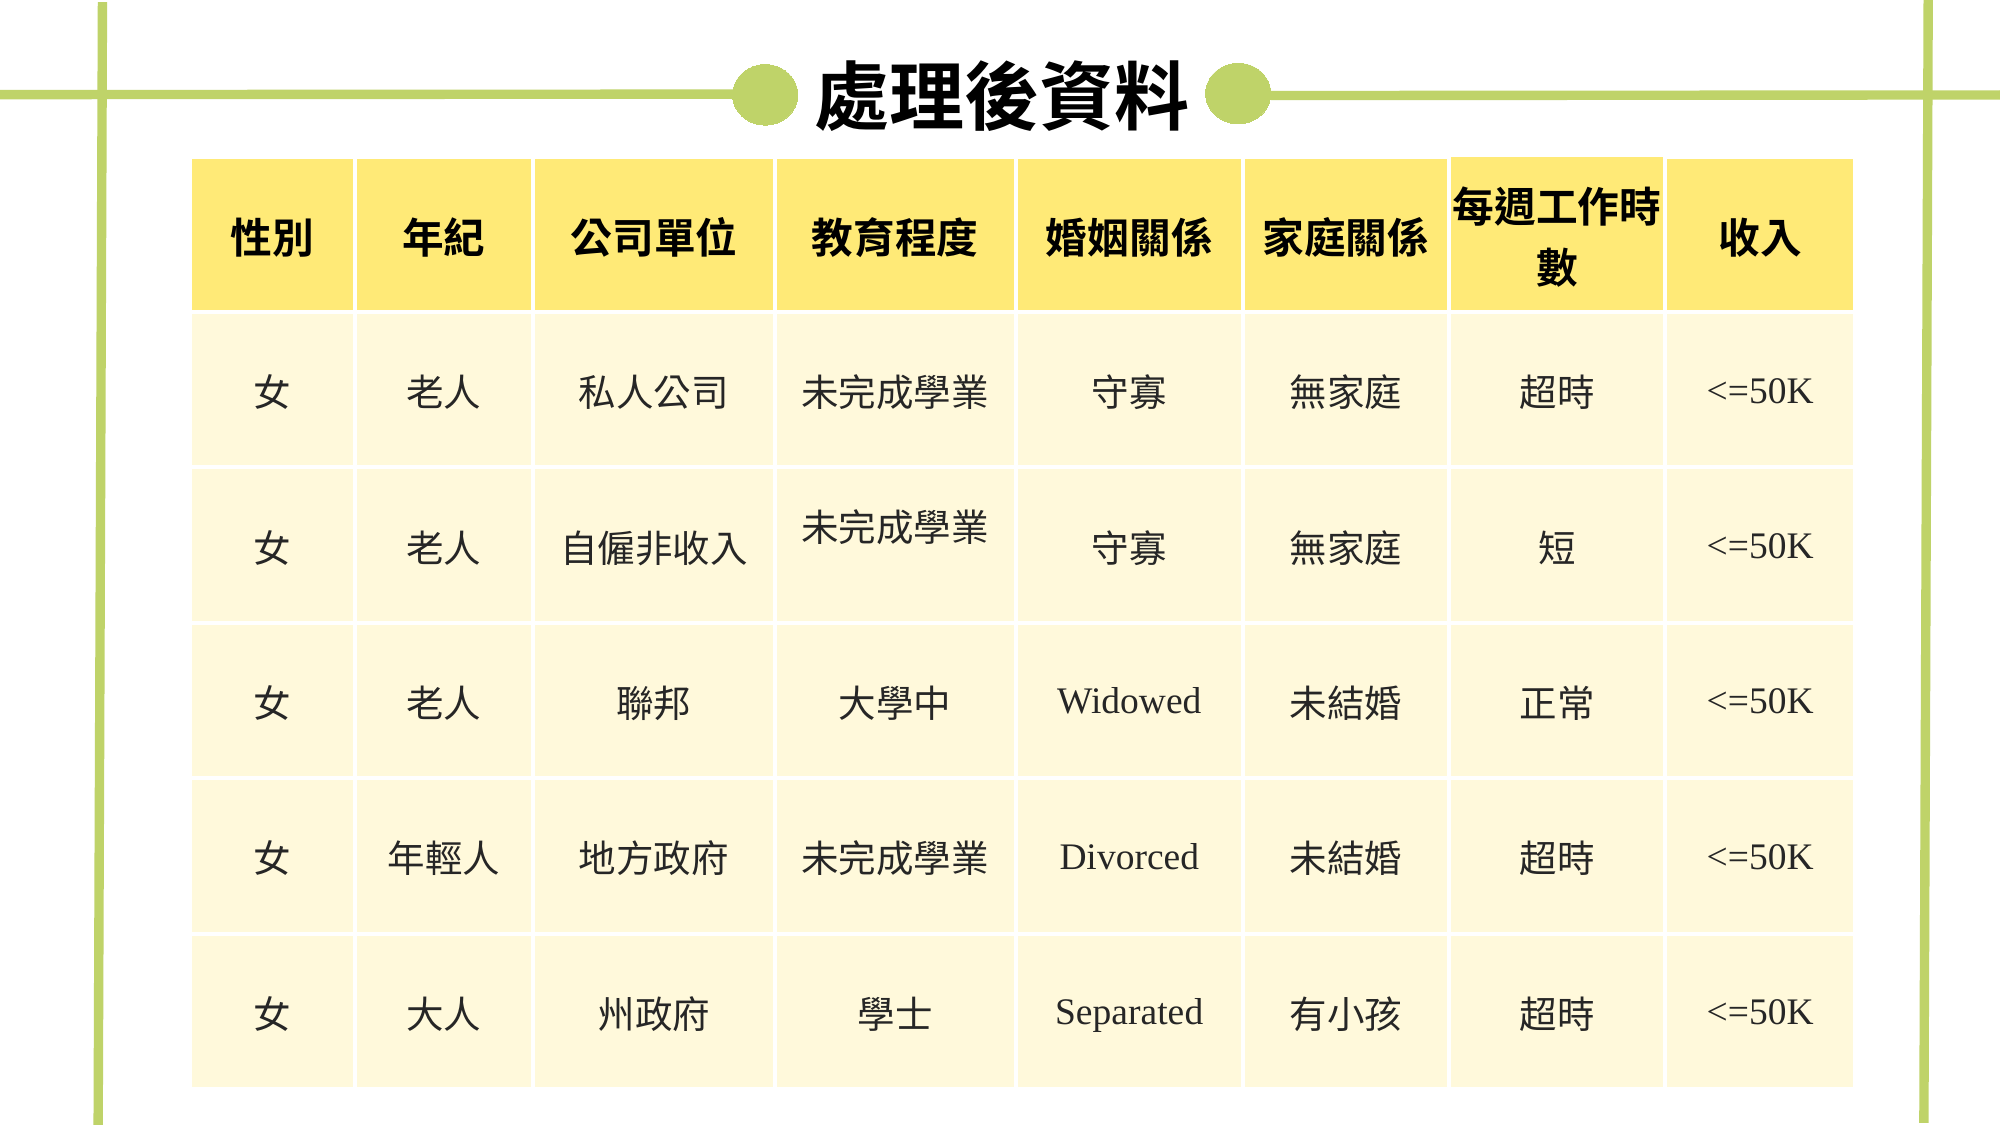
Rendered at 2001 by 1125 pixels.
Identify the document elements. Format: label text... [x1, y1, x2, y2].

table_cell 聯邦 [535, 625, 773, 776]
table_cell Separated [1018, 936, 1241, 1087]
table_header 婚姻關係 [1018, 159, 1241, 310]
table_cell 學士 [777, 936, 1014, 1087]
table_cell 私人公司 [535, 314, 773, 465]
table_cell 未完成學業 [777, 314, 1014, 465]
table_cell 未完成學業 [777, 780, 1014, 932]
table_cell 女 [192, 780, 353, 932]
table_cell 大人 [357, 936, 531, 1087]
table_cell <=50K [1667, 469, 1853, 621]
table_cell 地方政府 [535, 780, 773, 932]
table_header 教育程度 [777, 159, 1014, 310]
table_cell 正常 [1451, 625, 1663, 776]
table_cell 短 [1451, 469, 1663, 621]
table_cell <=50K [1667, 780, 1853, 932]
table_cell 大學中 [777, 625, 1014, 776]
table_cell 老人 [357, 469, 531, 621]
table_cell 女 [192, 469, 353, 621]
table_cell 年輕人 [357, 780, 531, 932]
table_header 收入 [1667, 159, 1853, 310]
table_cell 超時 [1451, 936, 1663, 1087]
table_cell Divorced [1018, 780, 1241, 932]
table_cell 未結婚 [1245, 625, 1447, 776]
table_cell <=50K [1667, 314, 1853, 465]
table_cell 超時 [1451, 780, 1663, 932]
text_box 處理後資料 [799, 41, 1205, 147]
table_cell <=50K [1667, 936, 1853, 1087]
table_cell 守寡 [1018, 469, 1241, 621]
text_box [97, 1, 103, 1125]
text_box [732, 64, 798, 126]
table_cell 無家庭 [1245, 469, 1447, 621]
table_cell 州政府 [535, 936, 773, 1087]
table_cell 有小孩 [1245, 936, 1447, 1087]
table_cell 無家庭 [1245, 314, 1447, 465]
table_header 公司單位 [535, 159, 773, 310]
table_cell 自僱非收入 [535, 469, 773, 621]
table_header 性別 [192, 159, 353, 310]
table_cell 女 [192, 936, 353, 1087]
table_cell 女 [192, 625, 353, 776]
table_cell 未完成學業 [777, 469, 1014, 621]
text_box [1205, 63, 1271, 124]
table_cell 守寡 [1018, 314, 1241, 465]
table_cell 老人 [357, 625, 531, 776]
table_cell 女 [192, 314, 353, 465]
table_header 每週工作時數 [1451, 157, 1663, 310]
table_header 家庭關係 [1245, 159, 1447, 310]
table_header 年紀 [357, 159, 531, 310]
table_cell Widowed [1018, 625, 1241, 776]
table_cell 超時 [1451, 314, 1663, 465]
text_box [1923, 0, 1929, 1124]
table_cell 老人 [357, 314, 531, 465]
table_cell 未結婚 [1245, 780, 1447, 932]
table_cell <=50K [1667, 625, 1853, 776]
